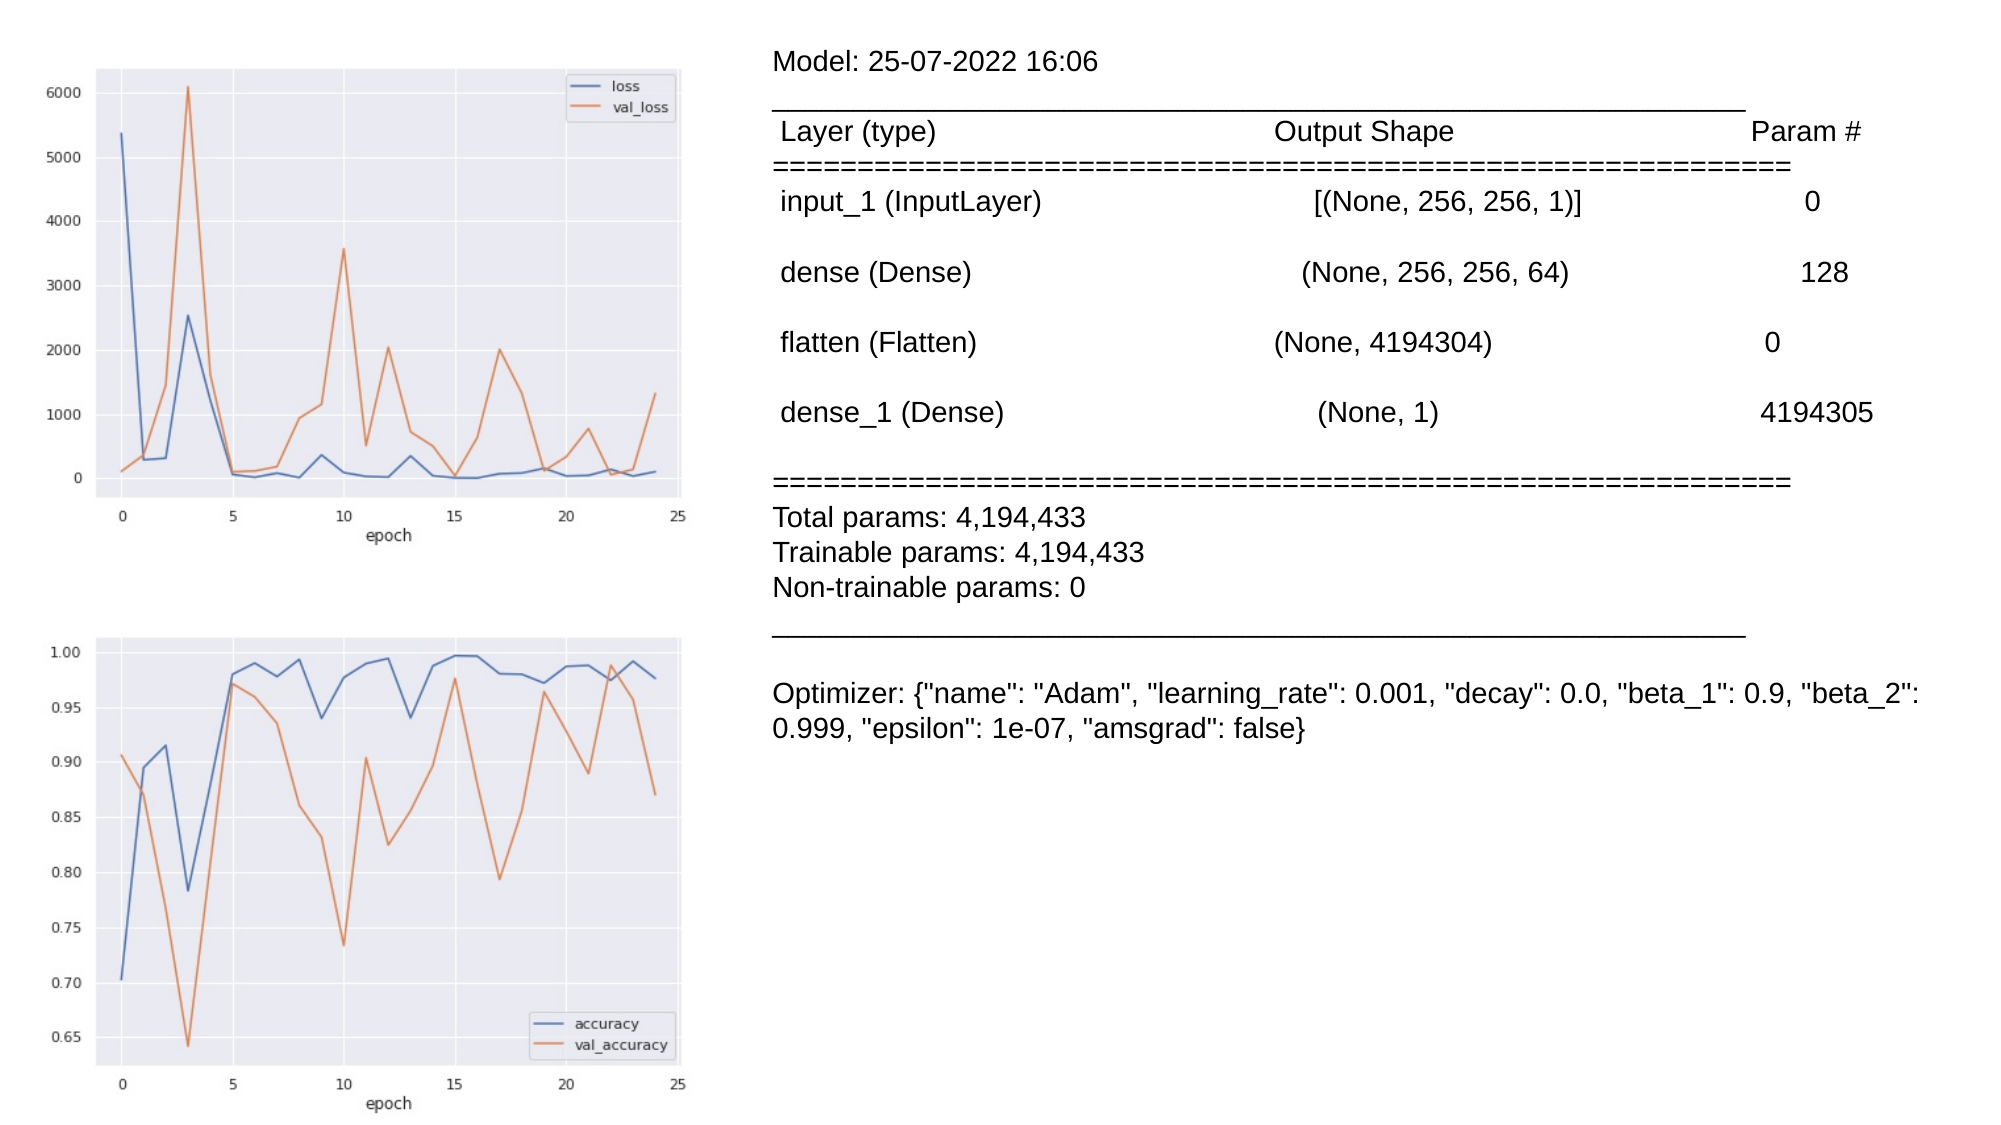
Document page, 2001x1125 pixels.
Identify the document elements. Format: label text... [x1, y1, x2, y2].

picture [0, 0, 758, 1125]
text_box Model: 25-07-2022 16:06 ____________________________________________________________ Layer (type) Output Shape Param # ============================================================ input_1 (InputLayer) [(None, 256, 256, 1)] 0 dense (Dense) (None, 256, 256, 64) 128 flatten (Flatten) (None, 4194304) 0 dense_1 (Dense) (None, 1) 4194305 ============================================================ Total params: 4,194,433 Trainable params: 4,194,433 Non-trainable params: 0 ____________________________________________________________ Optimizer: {"name": "Adam", "learning_rate": 0.001, "decay": 0.0, "beta_1": 0.9, "beta_2": 0.999, "epsilon": 1e-07, "amsgrad": false} [759, 0, 2000, 1125]
